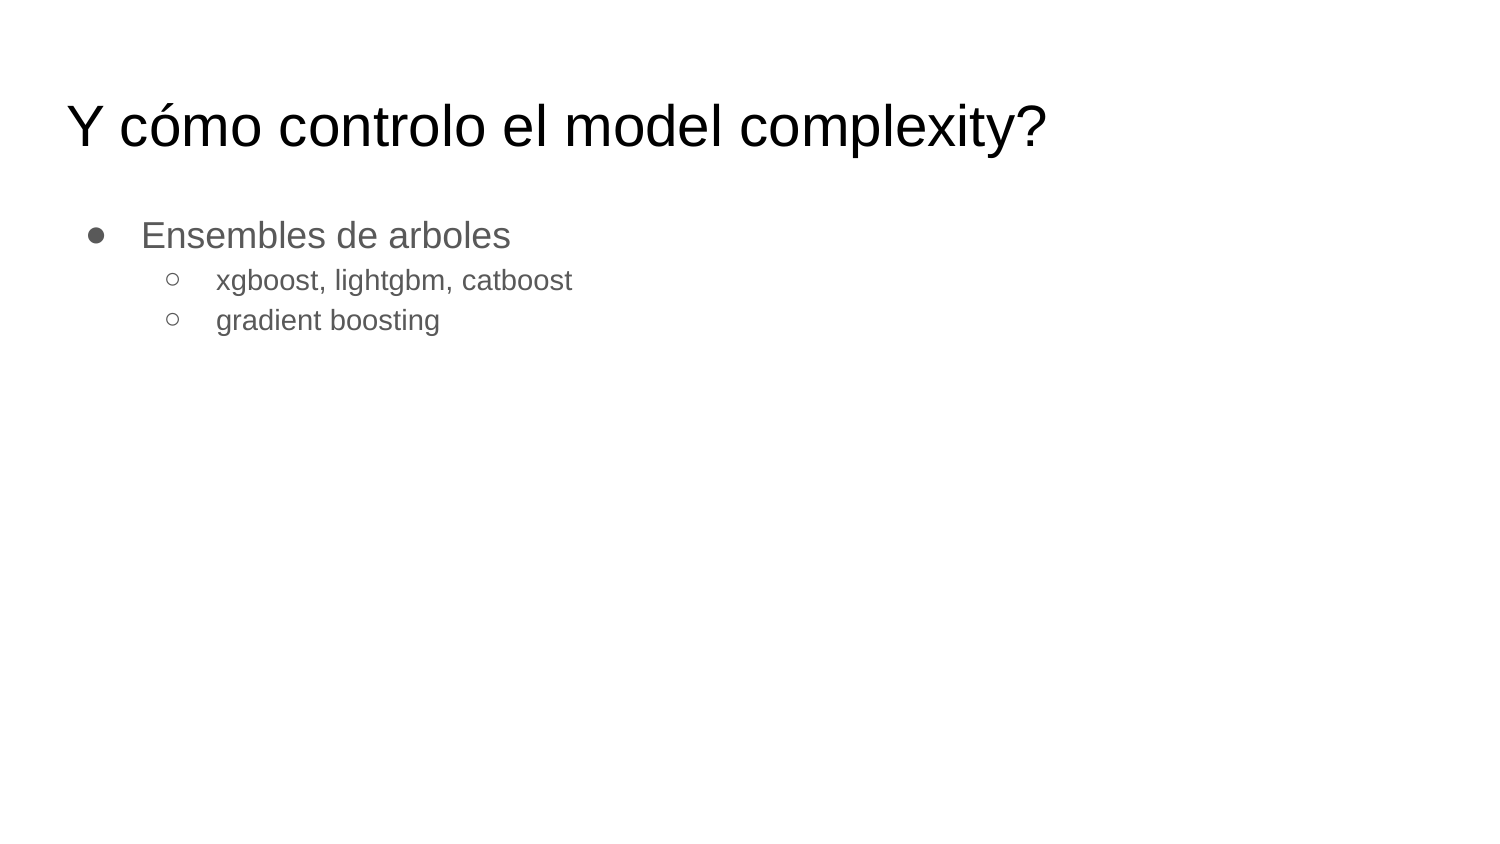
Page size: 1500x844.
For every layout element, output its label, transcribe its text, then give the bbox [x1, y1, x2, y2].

title Y cómo controlo el model complexity? [51, 72, 1449, 167]
list Ensembles de arboles xgboost, lightgbm, catboost gradient boosting Docu de lightgbm [51, 189, 1449, 750]
